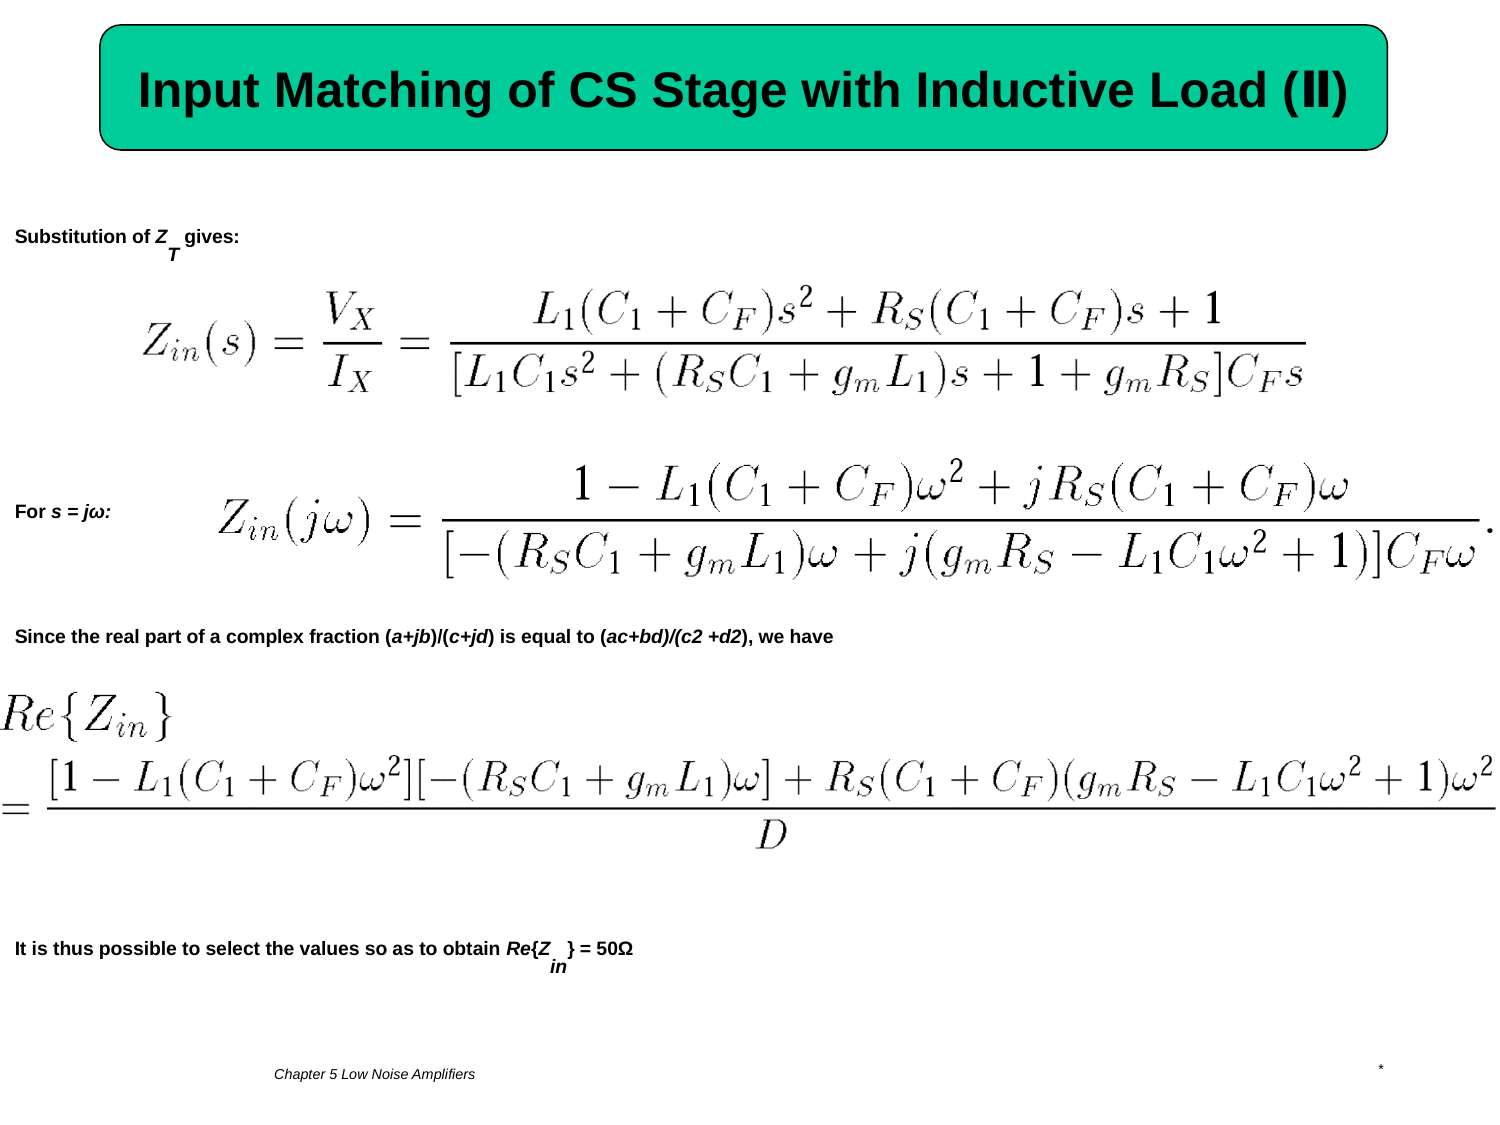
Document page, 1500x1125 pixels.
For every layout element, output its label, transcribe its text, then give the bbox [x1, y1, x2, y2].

picture [0, 753, 1500, 851]
text_box Since the real part of a complex fraction (a+jb)/(c+jd) is equal to (ac+bd)/(c2 +d2), we have [0, 612, 1500, 675]
picture [137, 282, 1313, 401]
text_box Substitution of ZT gives: [0, 212, 1500, 275]
title Input Matching of CS Stage with Inductive Load (Ⅱ) [99, 24, 1388, 151]
picture [0, 687, 176, 751]
text_box For s = jω: [0, 487, 207, 550]
picture [212, 458, 1500, 588]
text_box It is thus possible to select the values so as to obtain Re{Zin} = 50Ω [0, 924, 1500, 988]
